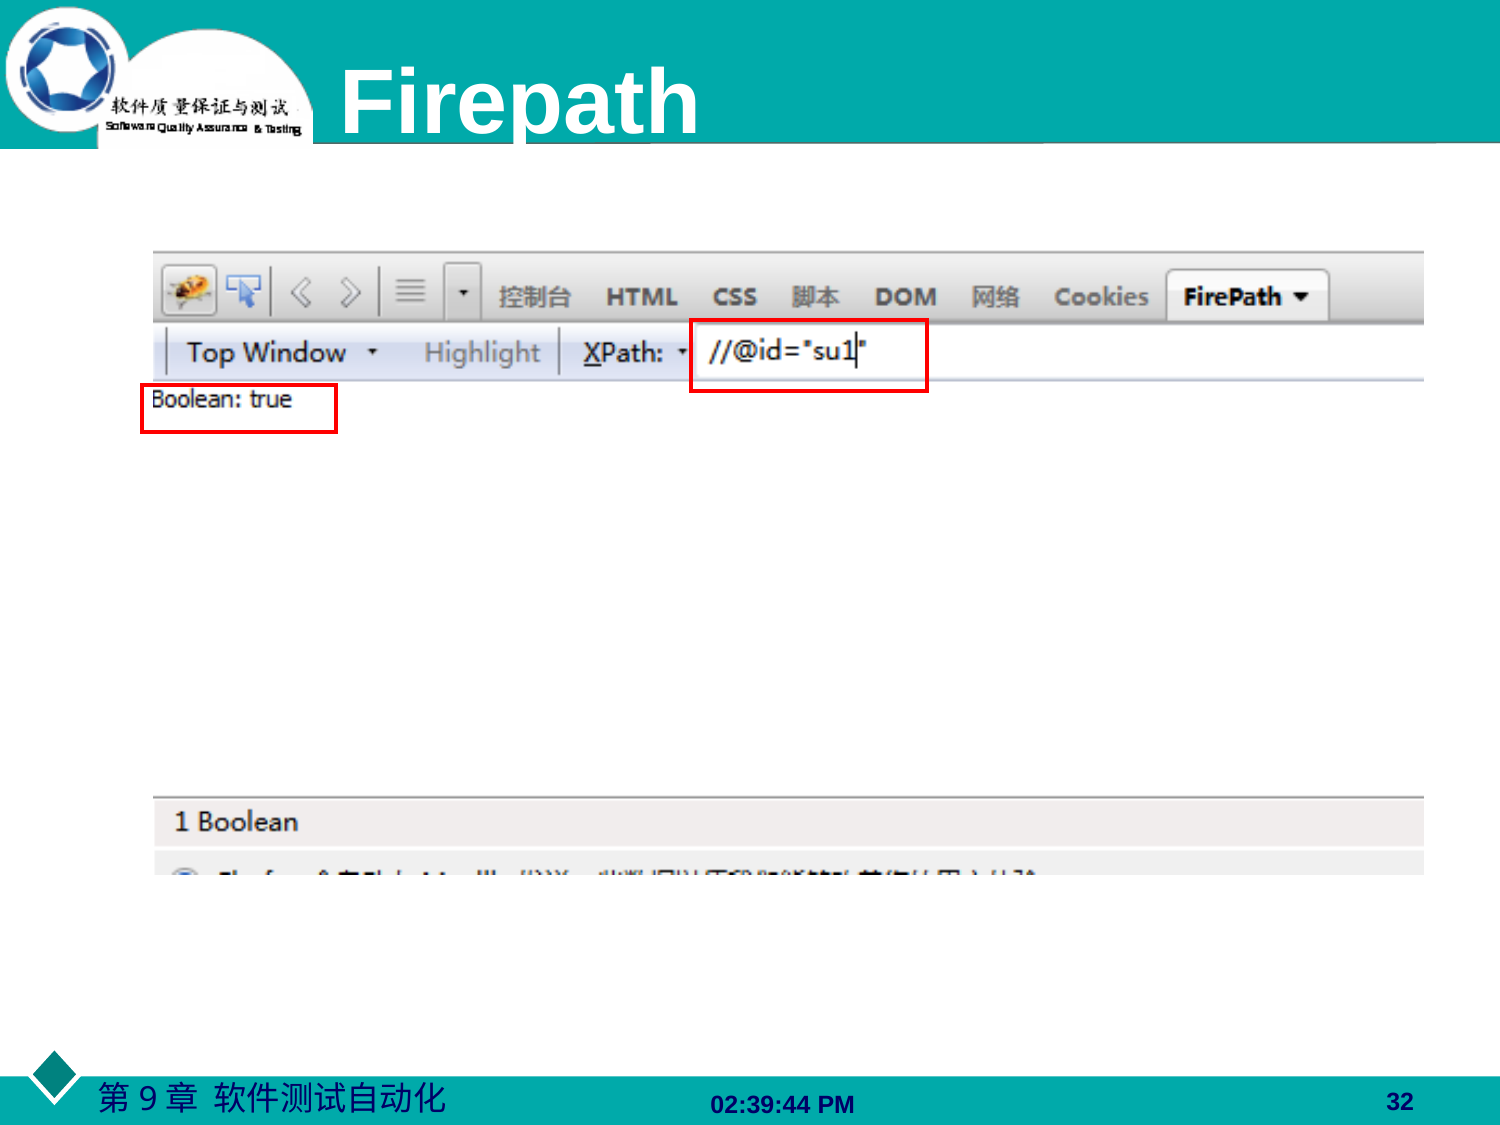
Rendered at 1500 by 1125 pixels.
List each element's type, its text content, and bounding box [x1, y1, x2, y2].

title Firepath [324, 30, 1500, 163]
text_box [141, 385, 153, 433]
slide_number 32 [1116, 1077, 1430, 1125]
picture [0, 0, 313, 149]
picture [153, 243, 1424, 875]
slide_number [695, 1081, 1046, 1125]
